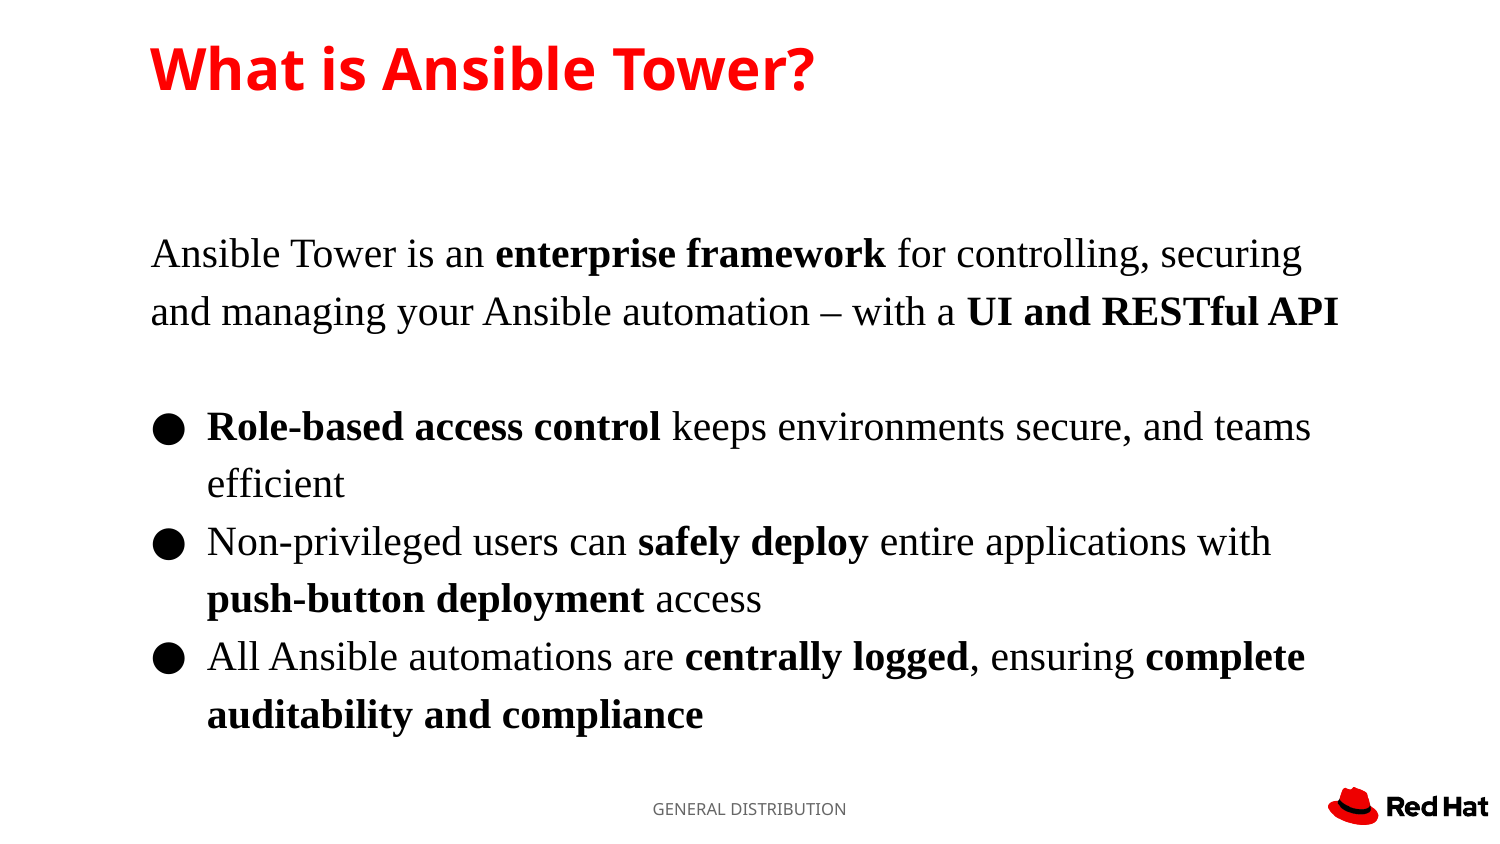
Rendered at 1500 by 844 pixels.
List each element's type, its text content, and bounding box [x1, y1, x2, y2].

picture [1328, 787, 1489, 825]
title What is Ansible Tower? [135, 0, 1365, 117]
list Ansible Tower is an enterprise framework for controlling, securing and managing your Ansible automation – with a UI and RESTful API Role-based access control keeps environments secure, and teams efficient Non-privileged users can safely deploy entire applications with push-button deployment access All Ansible automations are centrally logged, ensuring complete auditability and compliance [135, 203, 1365, 755]
